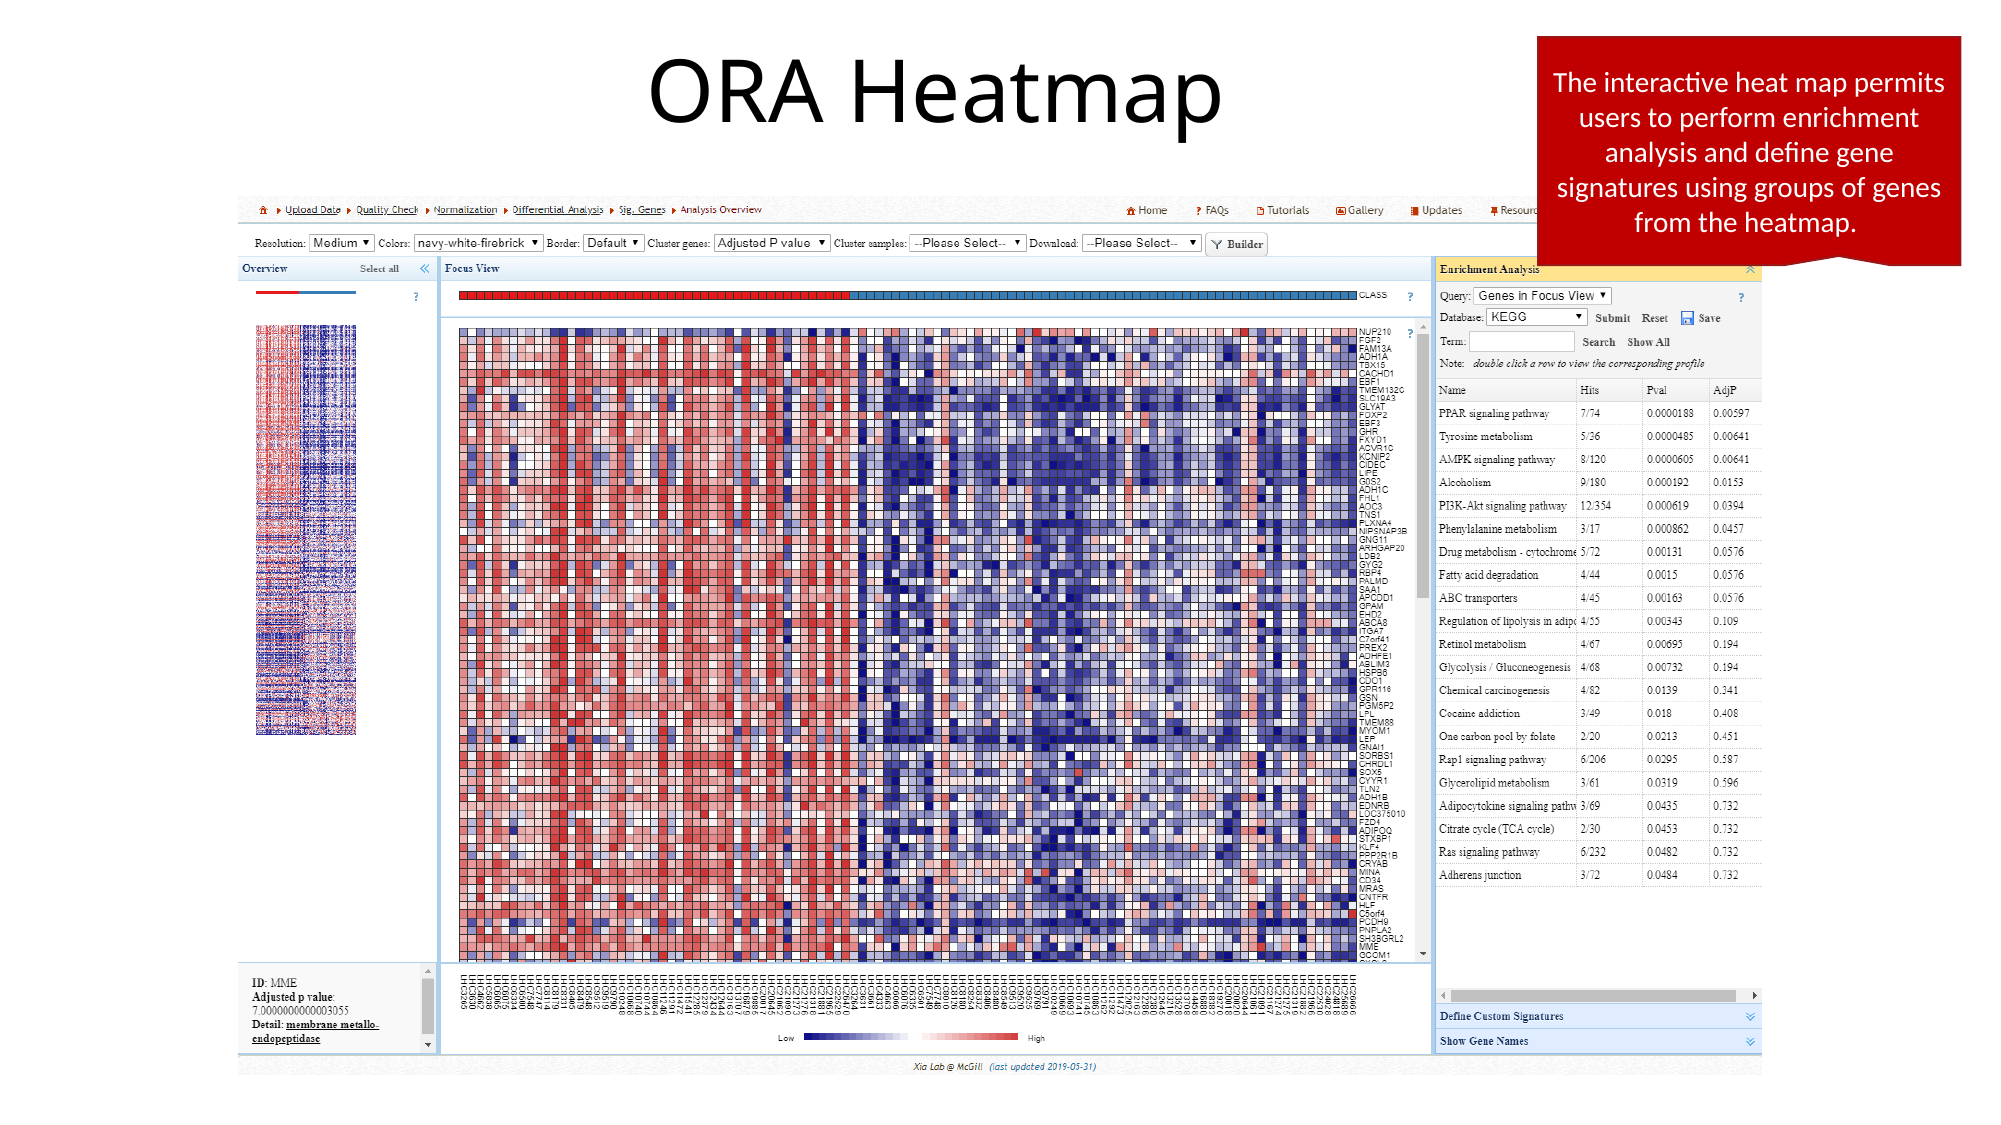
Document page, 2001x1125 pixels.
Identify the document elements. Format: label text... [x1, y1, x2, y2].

text_box The interactive heat map permits users to perform enrichment analysis and define gene signatures using groups of genes from the heatmap. [1537, 36, 1962, 267]
title ORA Heatmap [631, 39, 1369, 149]
picture [238, 196, 1762, 1075]
